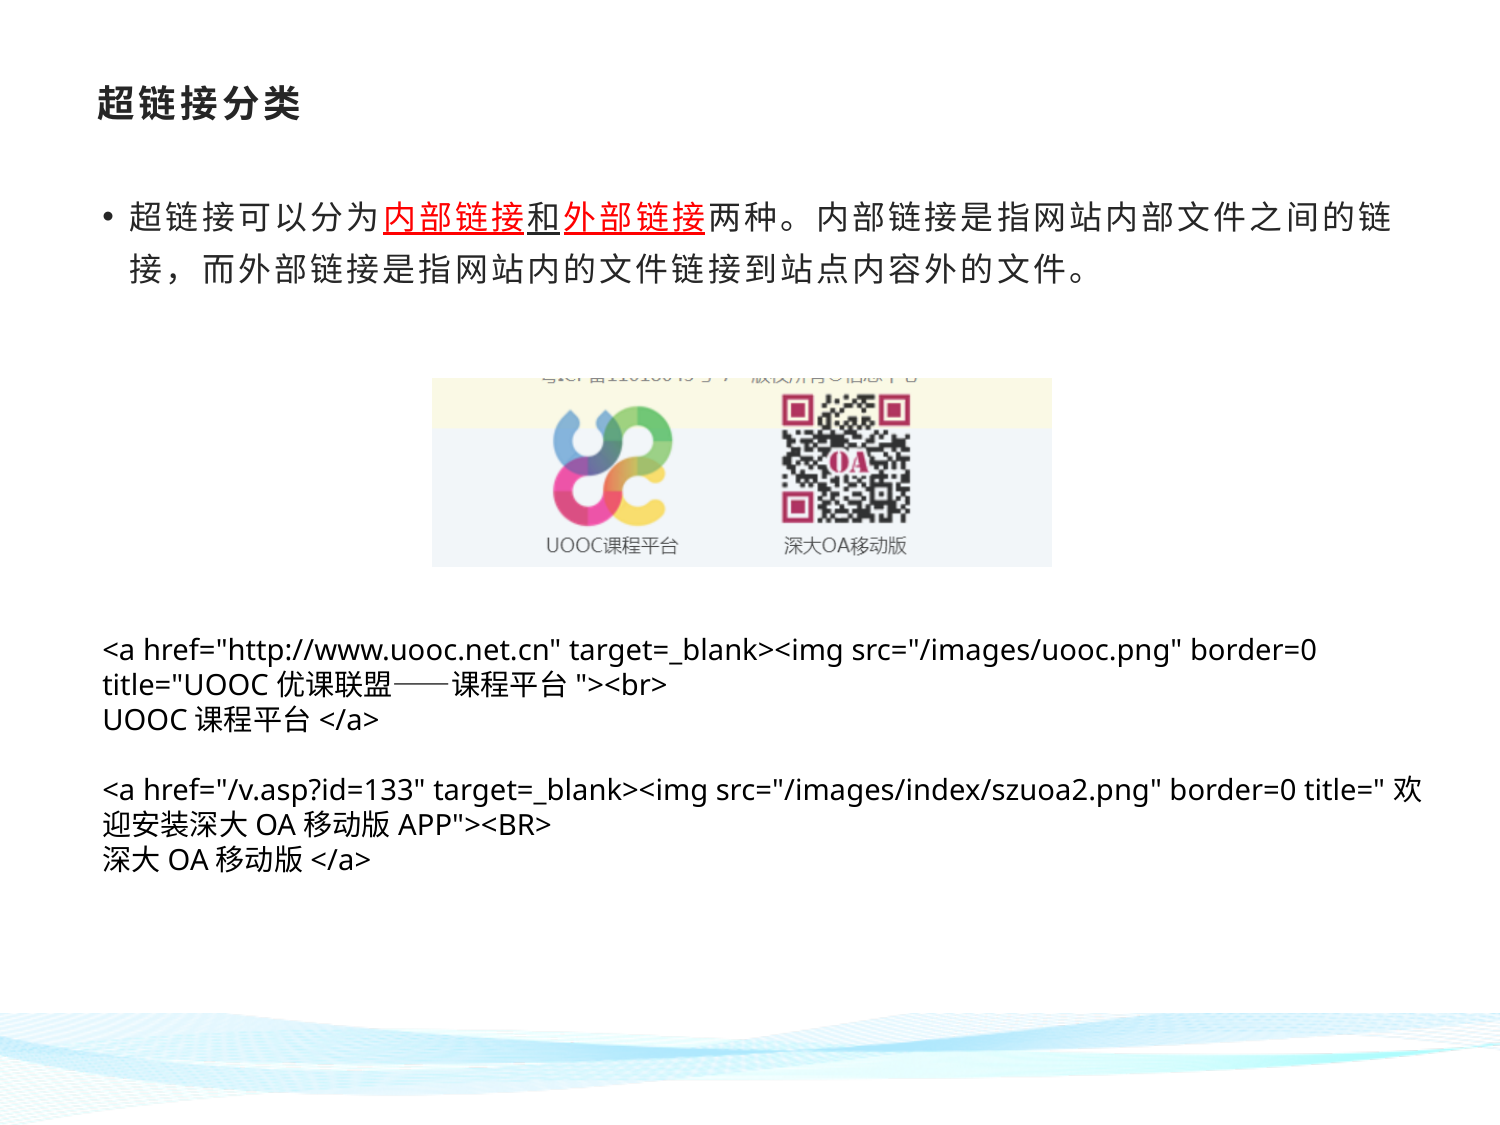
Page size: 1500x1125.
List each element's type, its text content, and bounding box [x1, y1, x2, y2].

list 超链接可以分为内部链接和外部链接两种。内部链接是指网站内部文件之间的链接，而外部链接是指网站内的文件链接到站点内容外的文件。 [87, 177, 1418, 362]
picture [432, 378, 1052, 567]
title 超链接分类 [82, 72, 1418, 146]
text_box <a href="http://www.uooc.net.cn" target=_blank><img src="/images/uooc.png" border=0 title="UOOC优课联盟——课程平台"><br> UOOC课程平台</a> <a href="/v.asp?id=133" target=_blank><img src="/images/index/szuoa2.png" border=0 title="欢迎安装深大OA移动版APP"><BR> 深大OA移动版</a> [87, 623, 1450, 919]
picture [0, 1013, 1500, 1125]
